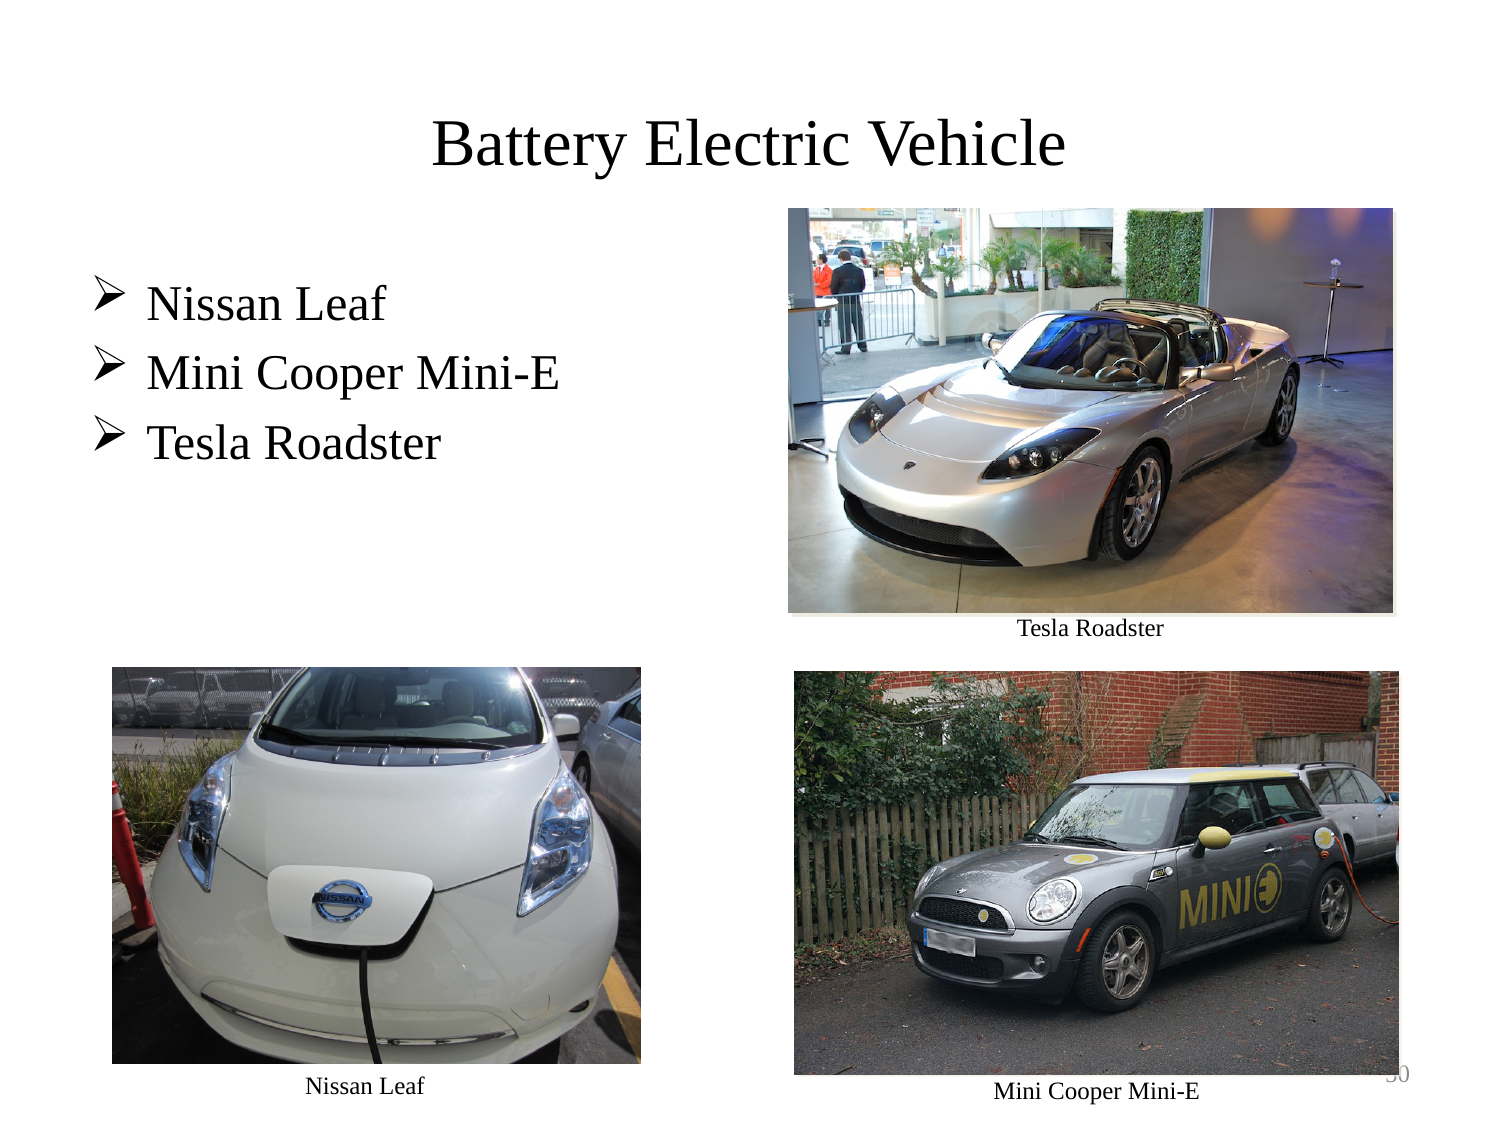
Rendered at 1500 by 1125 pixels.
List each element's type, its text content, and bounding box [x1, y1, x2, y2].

text_box Mini Cooper Mini-E [871, 1085, 1322, 1112]
title Battery Electric Vehicle [75, 45, 1425, 233]
text_box Tesla Roadster [865, 621, 1316, 650]
text_box Nissan Leaf [139, 1072, 590, 1108]
slide_number 50 [1074, 1042, 1425, 1103]
picture [112, 667, 641, 1065]
picture [794, 671, 1400, 1076]
list Nissan Leaf Mini Cooper Mini-E Tesla Roadster [75, 262, 1425, 1005]
picture [787, 207, 1393, 613]
